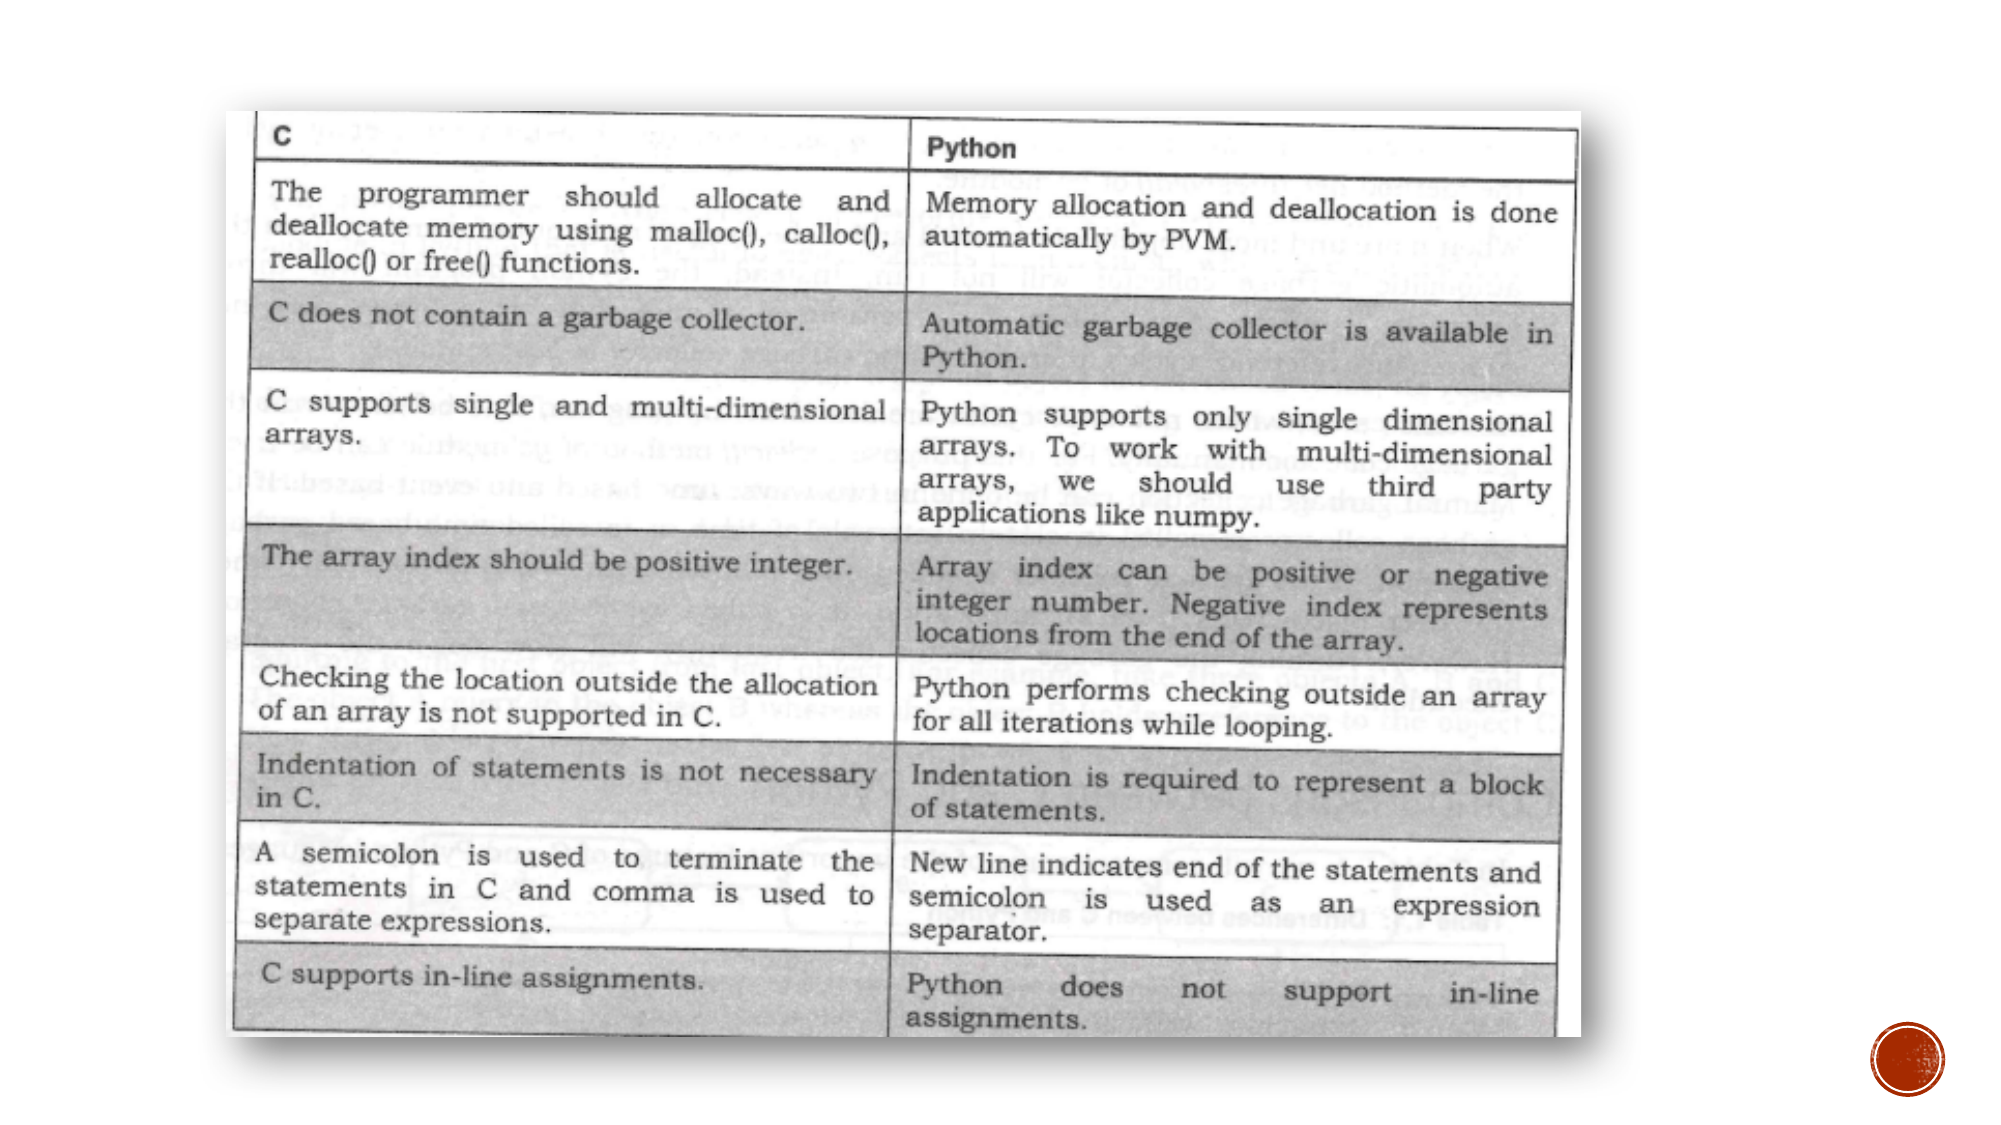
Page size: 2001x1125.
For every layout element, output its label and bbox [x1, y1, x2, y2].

list [228, 113, 1580, 1036]
